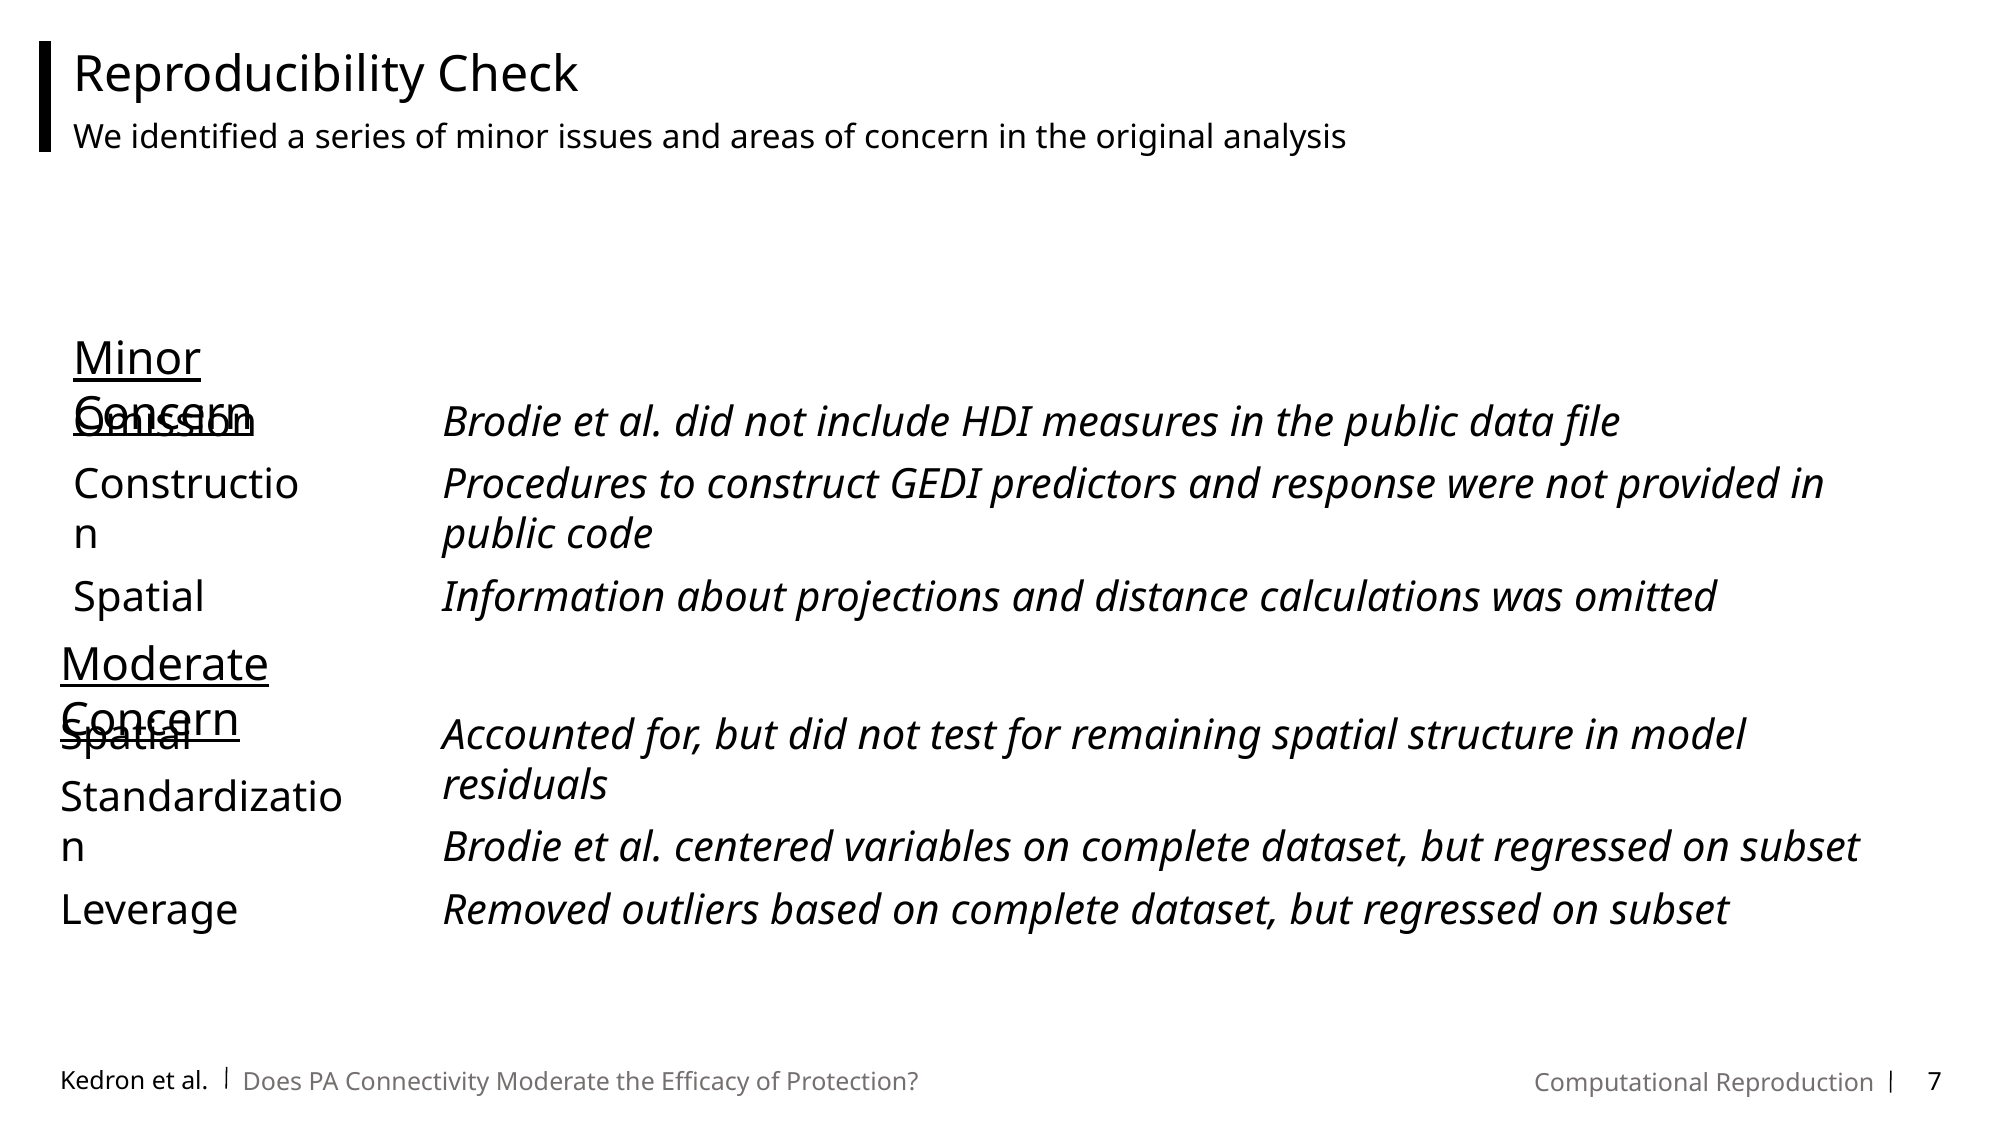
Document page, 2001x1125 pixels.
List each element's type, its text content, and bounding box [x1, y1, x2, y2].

text_box Kedron et al. [45, 1057, 227, 1103]
text_box Minor Concern [58, 321, 396, 447]
text_box Accounted for, but did not test for remaining spatial structure in model residuals Brodie et al. centered variables on complete dataset, but regressed on subset Removed outliers based on complete dataset, but regressed on subset [427, 699, 1918, 941]
text_box Does PA Connectivity Moderate the Efficacy of Protection? [227, 1058, 1016, 1103]
text_box Omission Construction Spatial [58, 387, 324, 628]
text_box Moderate Concern [45, 626, 448, 752]
slide_number 7 [1891, 1060, 1957, 1105]
text_box Brodie et al. did not include HDI measures in the public data file Procedures to construct GEDI predictors and response were not provided in public code Information about projections and distance calculations was omitted [427, 387, 1957, 628]
text_box Spatial Standardization Leverage [44, 699, 361, 940]
text_box We identified a series of minor issues and areas of concern in the original analysis [58, 107, 1666, 163]
text_box Reproducibility Check [58, 34, 1328, 110]
text_box Computational Reproduction [1172, 1058, 1891, 1104]
